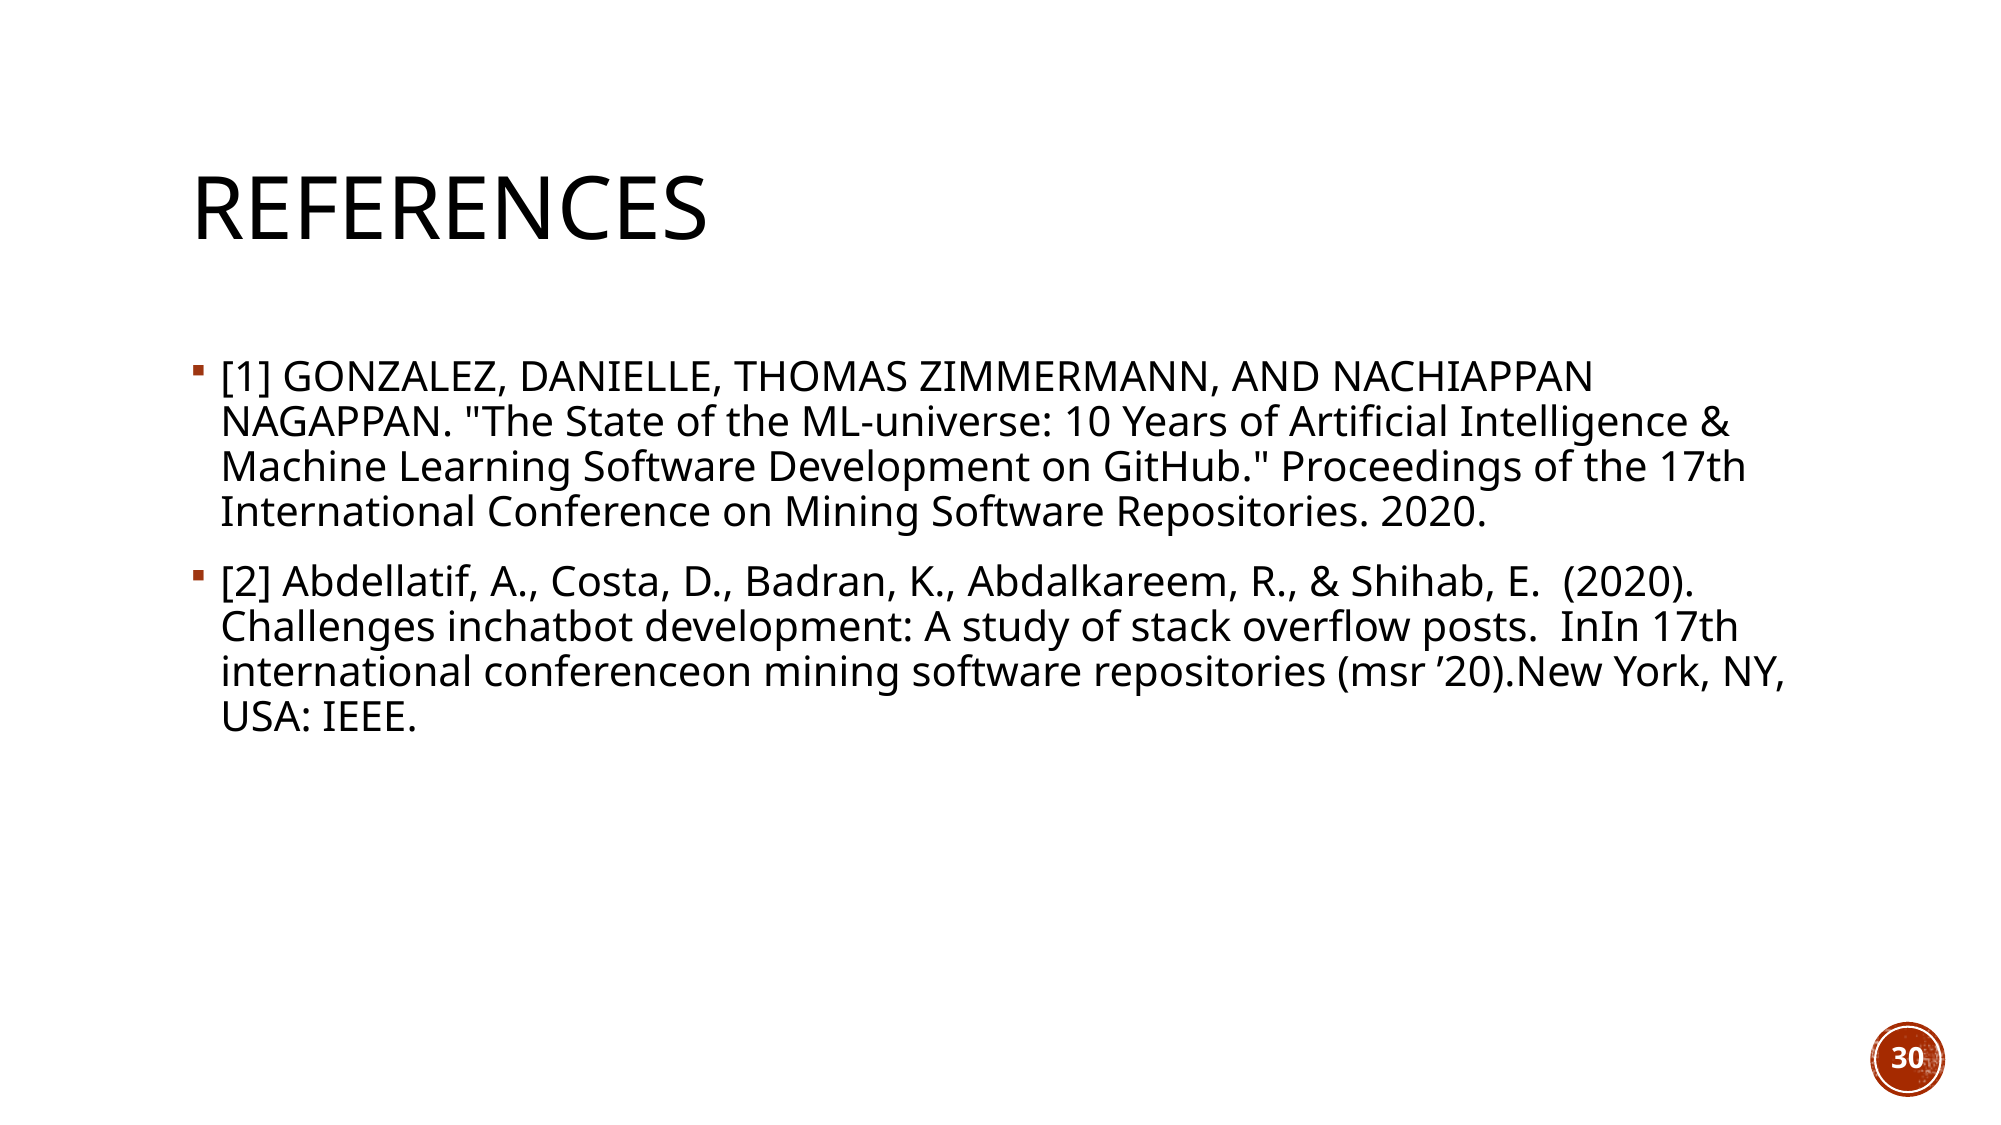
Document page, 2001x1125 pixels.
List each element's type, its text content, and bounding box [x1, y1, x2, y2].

slide_number 30 [1855, 1028, 1961, 1089]
list [1] GONZALEZ, DANIELLE, THOMAS ZIMMERMANN, AND NACHIAPPAN NAGAPPAN. "The State of the ML-universe: 10 Years of Artificial Intelligence & Machine Learning Software Development on GitHub." Proceedings of the 17th International Conference on Mining Software Repositories. 2020. [2] Abdellatif, A., Costa, D., Badran, K., Abdalkareem, R., & Shihab, E. (2020). Challenges inchatbot development: A study of stack overflow posts. InIn 17th international conferenceon mining software repositories (msr ’20).New York, NY, USA: IEEE. [175, 348, 1826, 1013]
title References [175, 79, 1826, 344]
